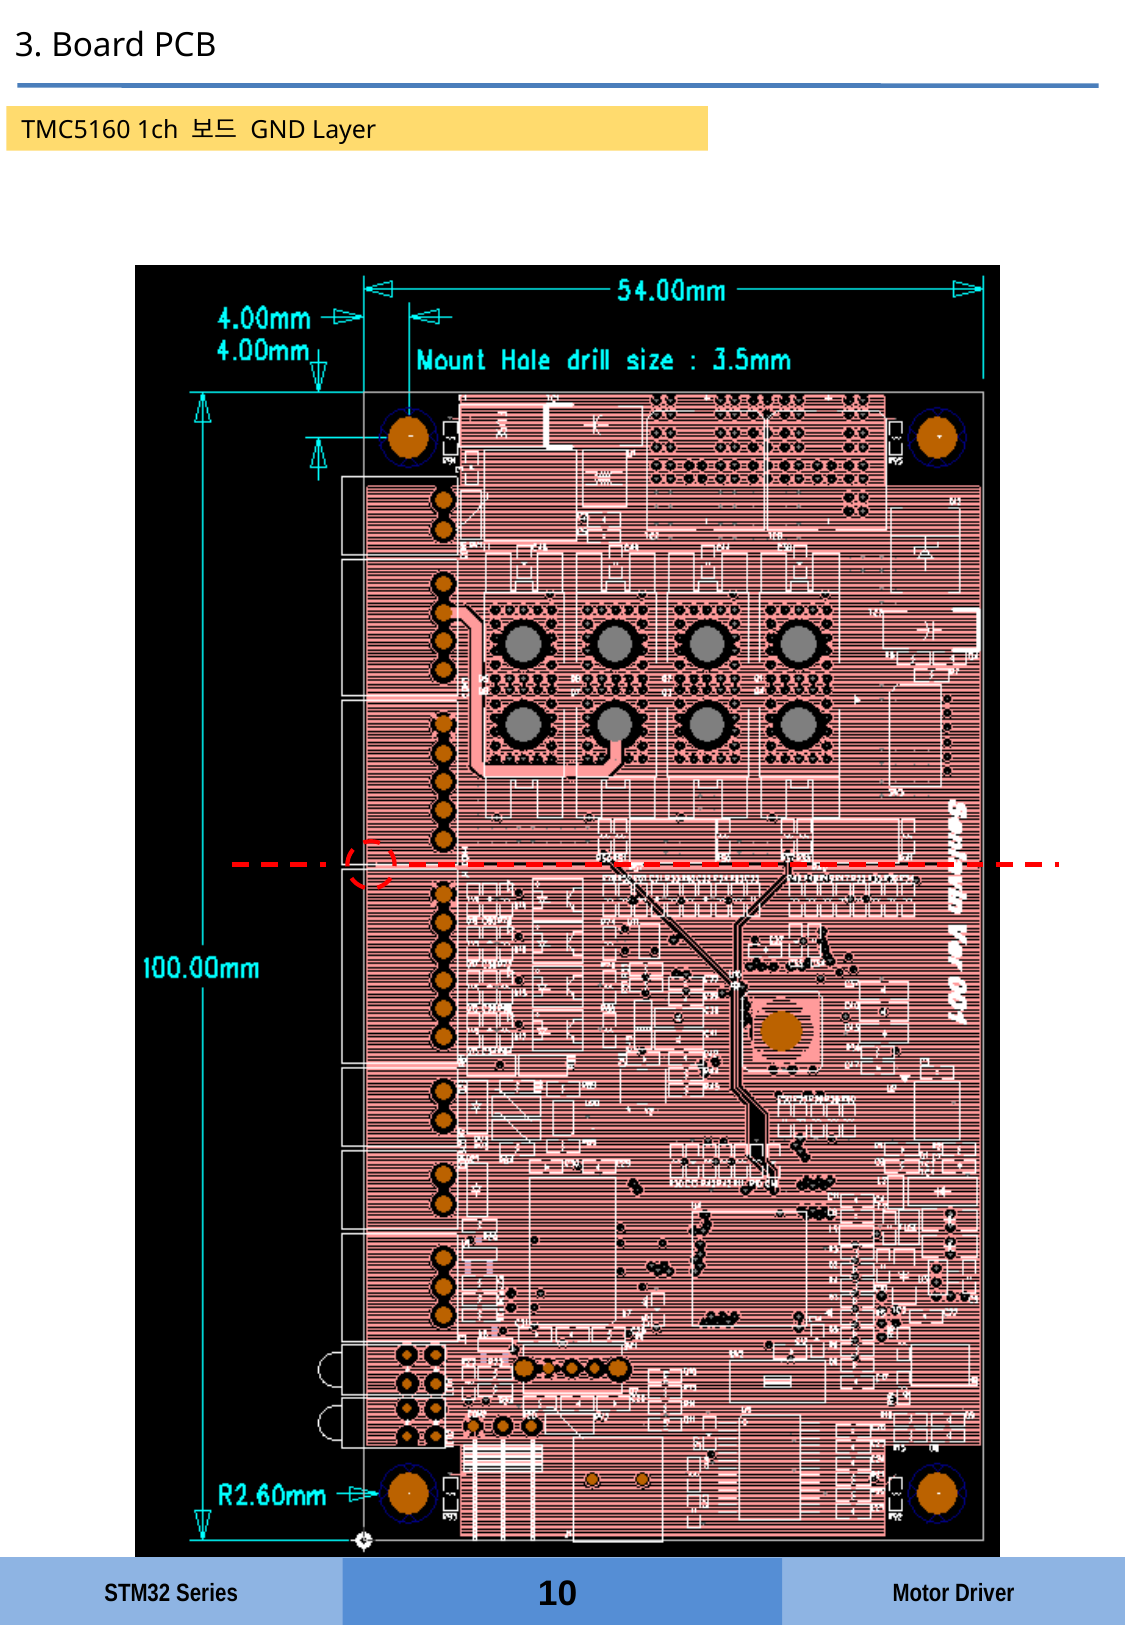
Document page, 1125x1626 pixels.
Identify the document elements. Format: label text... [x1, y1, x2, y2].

picture [135, 265, 1000, 1557]
text_box TMC5160 1ch 보드 GND Layer [6, 106, 708, 151]
text_box 3. Board PCB [0, 20, 1084, 67]
